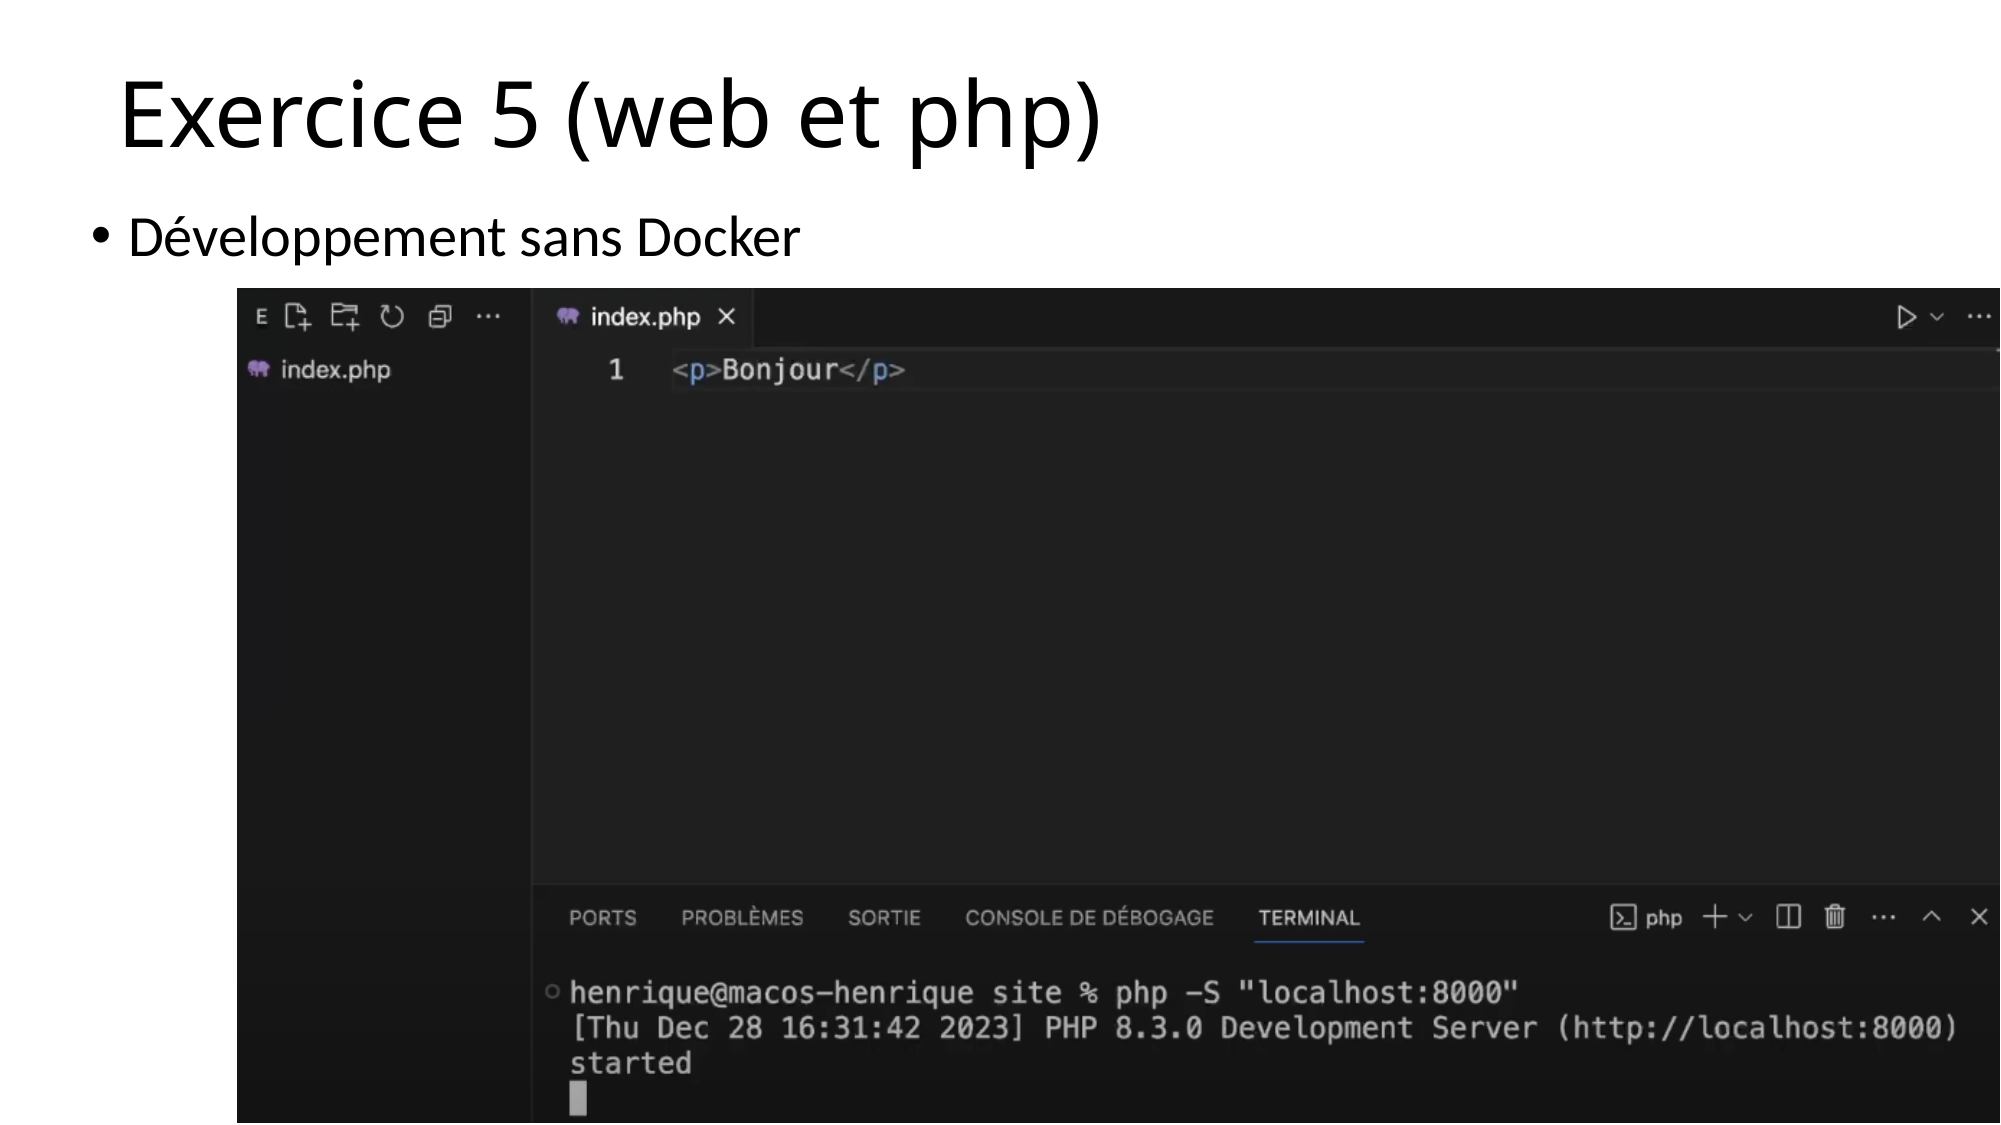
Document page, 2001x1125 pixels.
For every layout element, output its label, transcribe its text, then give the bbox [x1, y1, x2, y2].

title Exercice 5 (web et php) [102, 8, 1828, 198]
list Développement sans Docker [75, 198, 1863, 1014]
picture [237, 288, 2000, 1123]
